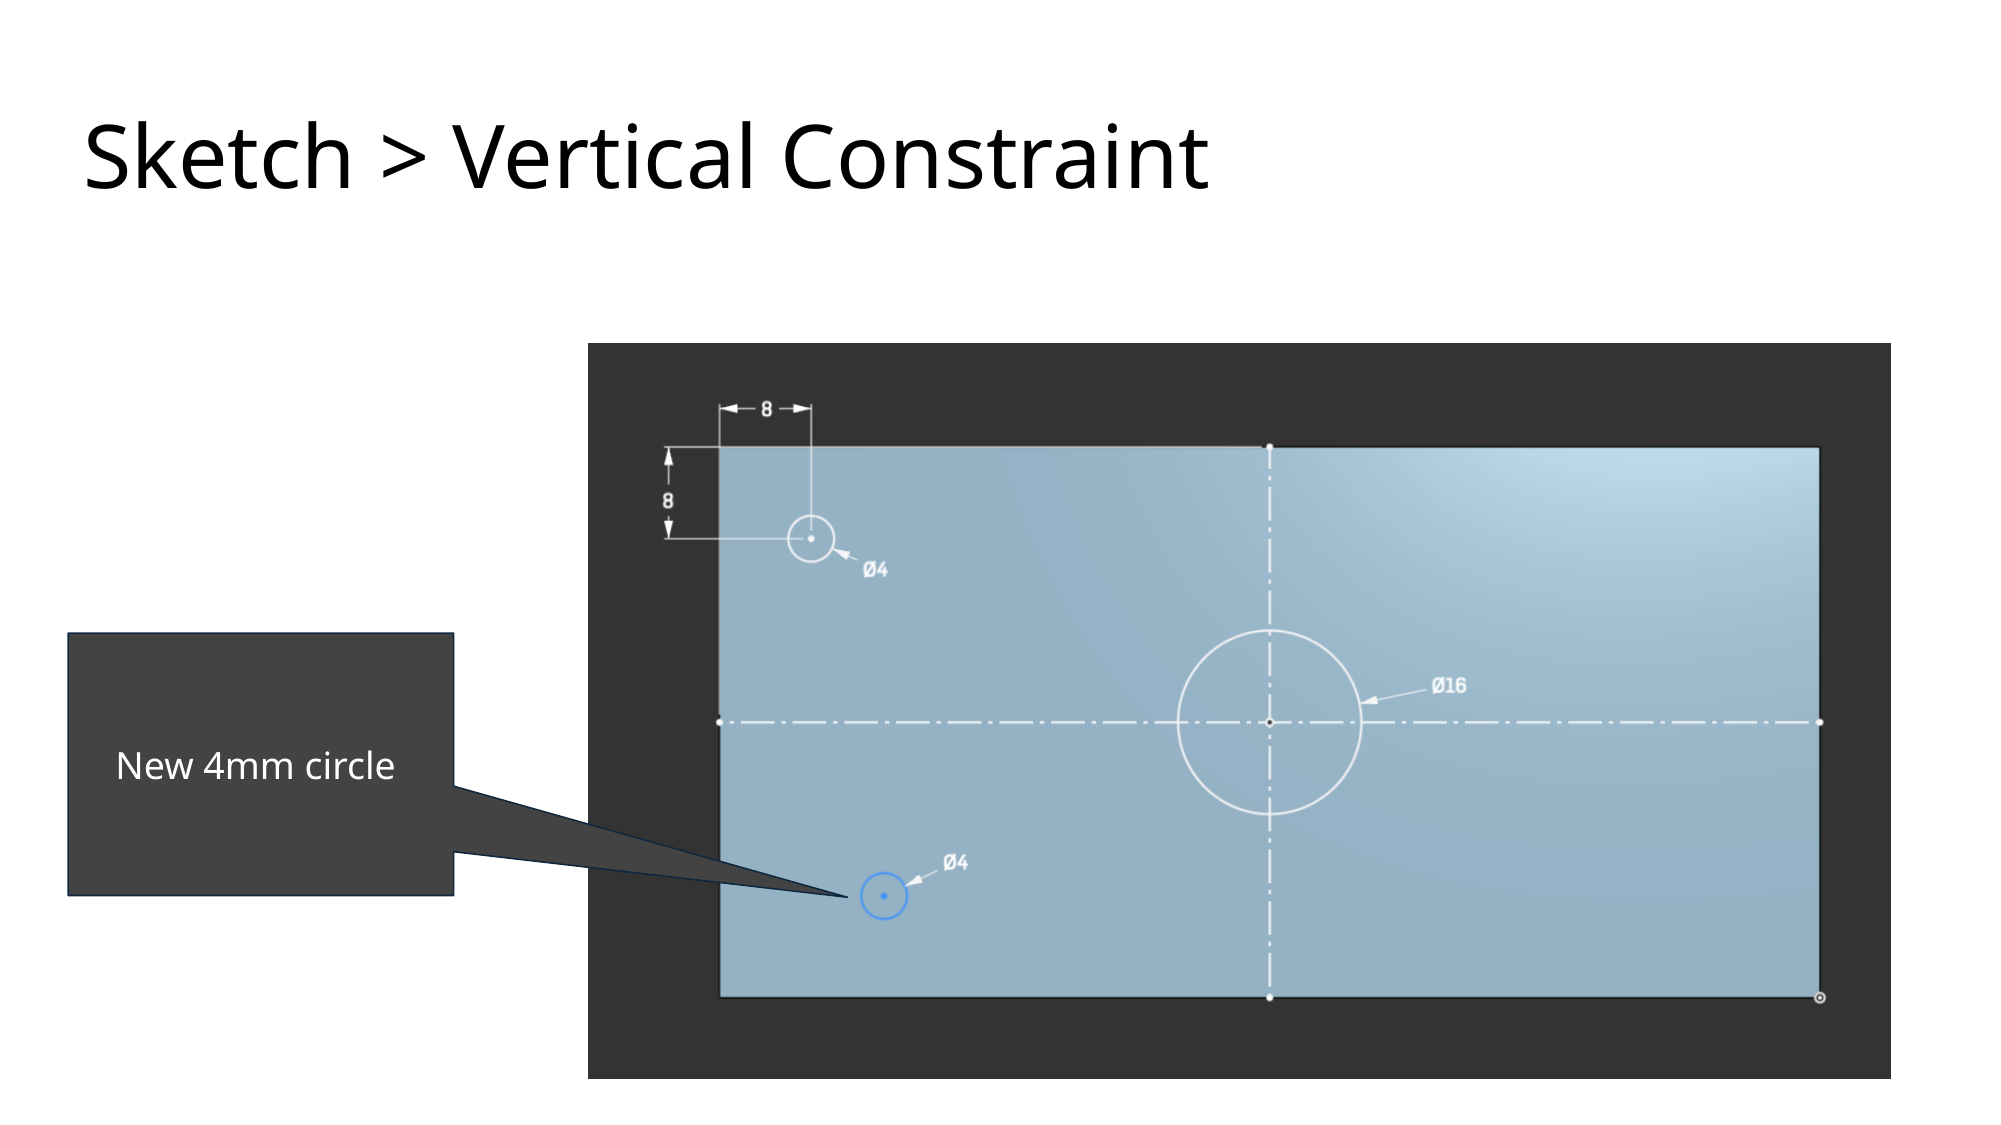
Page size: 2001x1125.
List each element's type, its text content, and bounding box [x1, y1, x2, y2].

picture [587, 342, 1892, 1080]
title Sketch > Vertical Constraint [68, 97, 1932, 223]
text_box New 4mm circle [68, 633, 587, 896]
